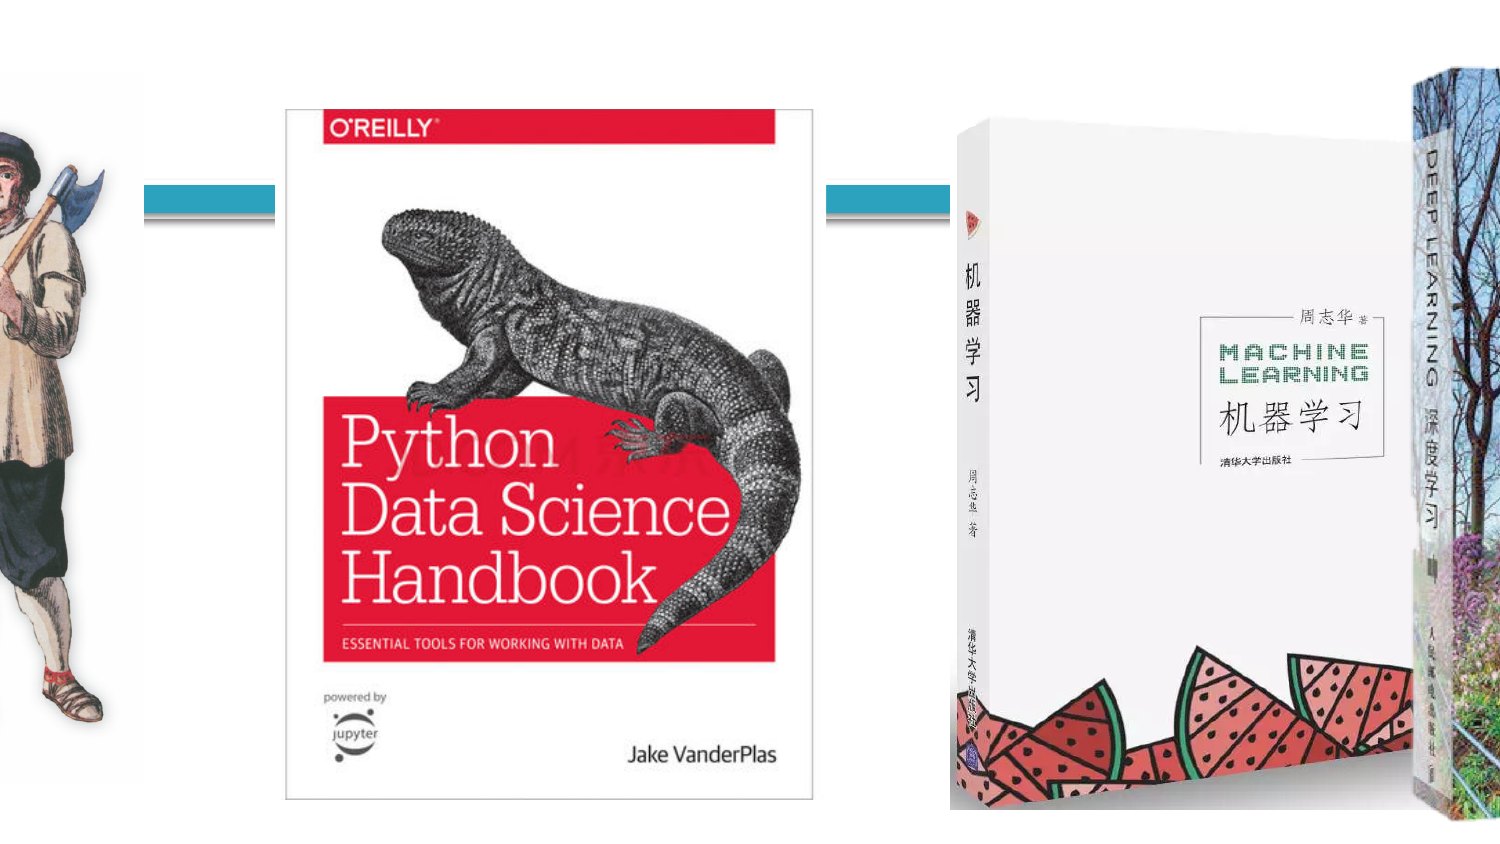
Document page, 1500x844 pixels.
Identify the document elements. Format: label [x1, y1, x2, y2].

picture [274, 108, 827, 800]
picture [0, 71, 144, 785]
picture [949, 58, 1500, 831]
